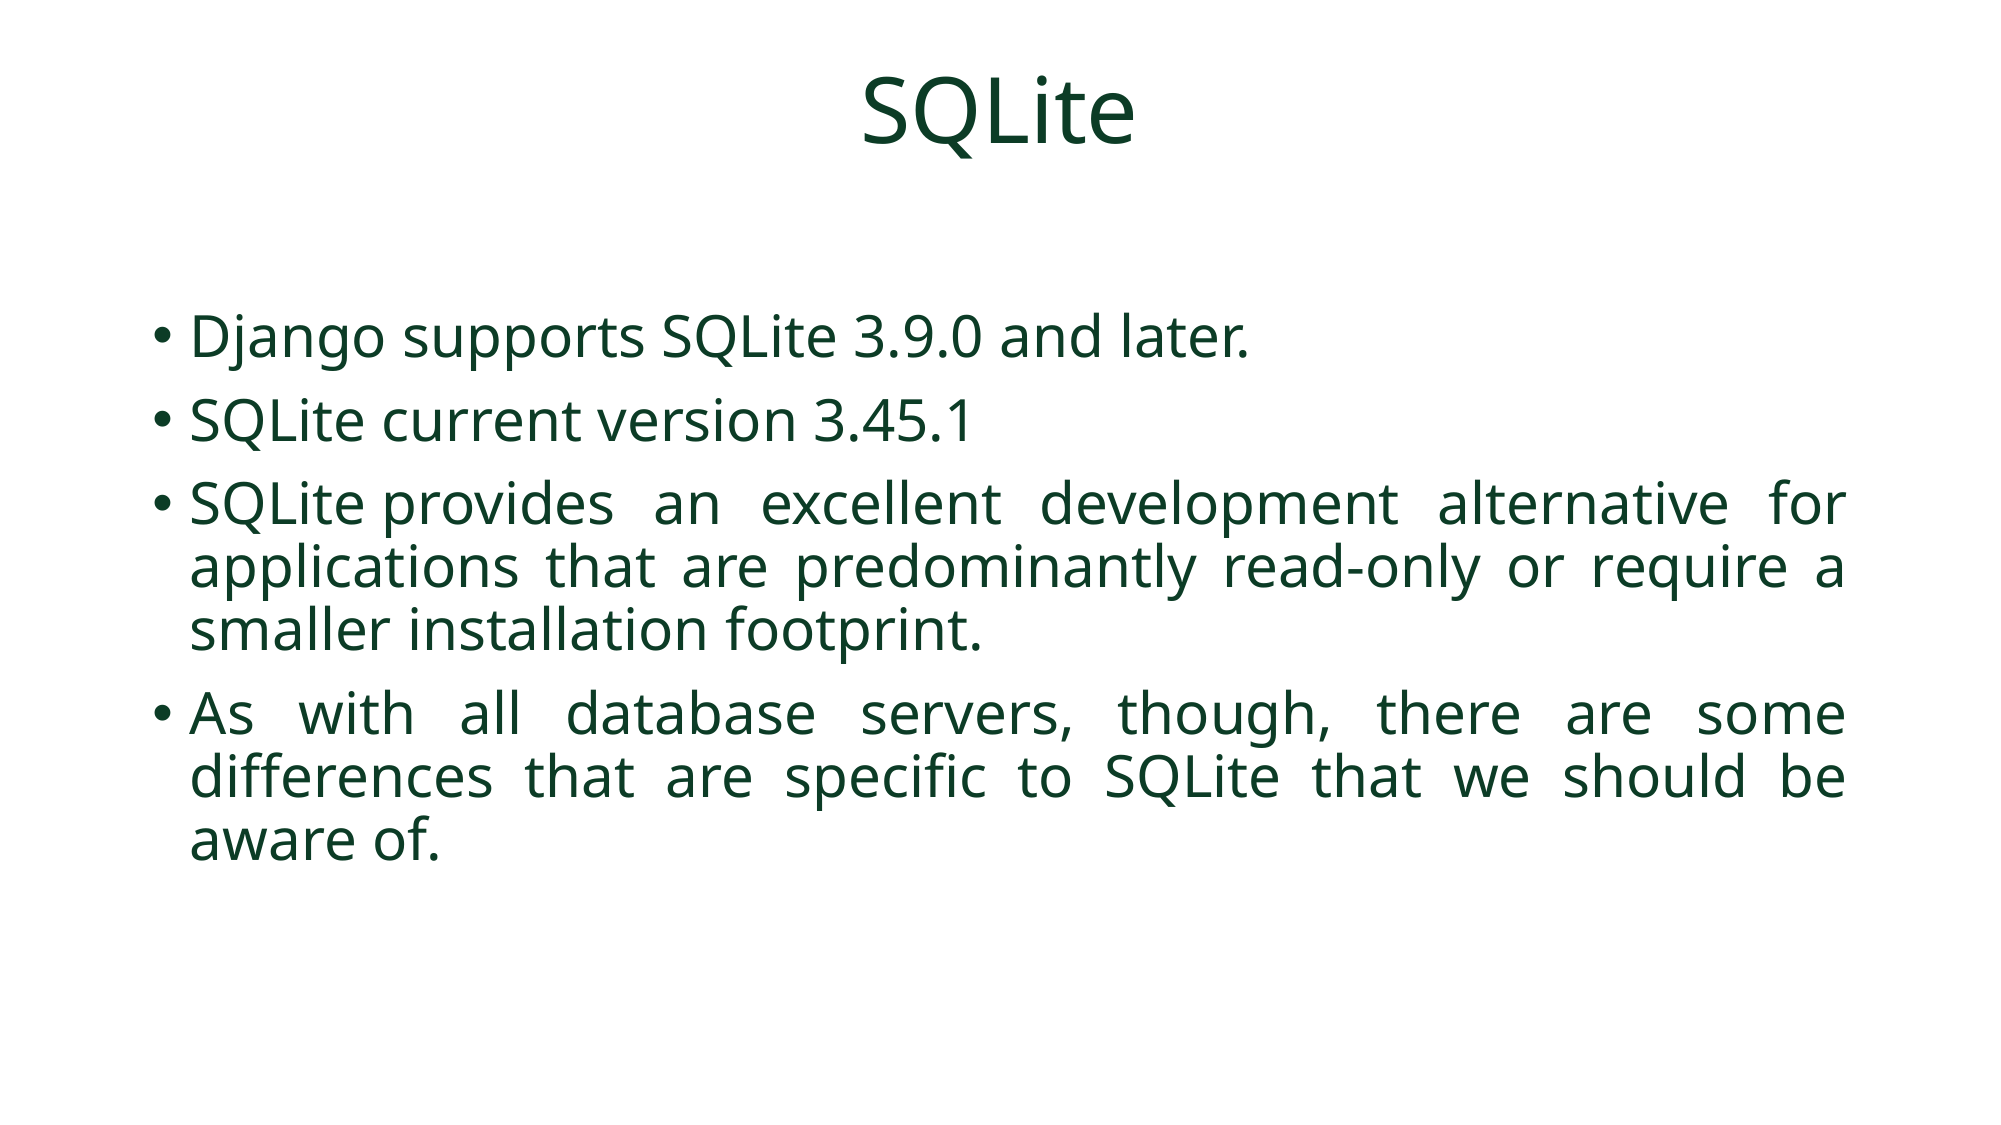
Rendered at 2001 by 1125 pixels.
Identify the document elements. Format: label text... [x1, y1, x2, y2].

list Django supports SQLite 3.9.0 and later. SQLite current version 3.45.1 SQLite provides an excellent development alternative for applications that are predominantly read-only or require a smaller installation footprint. As with all database servers, though, there are some differences that are specific to SQLite that we should be aware of. [137, 299, 1863, 1014]
title SQLite [137, 59, 1863, 278]
